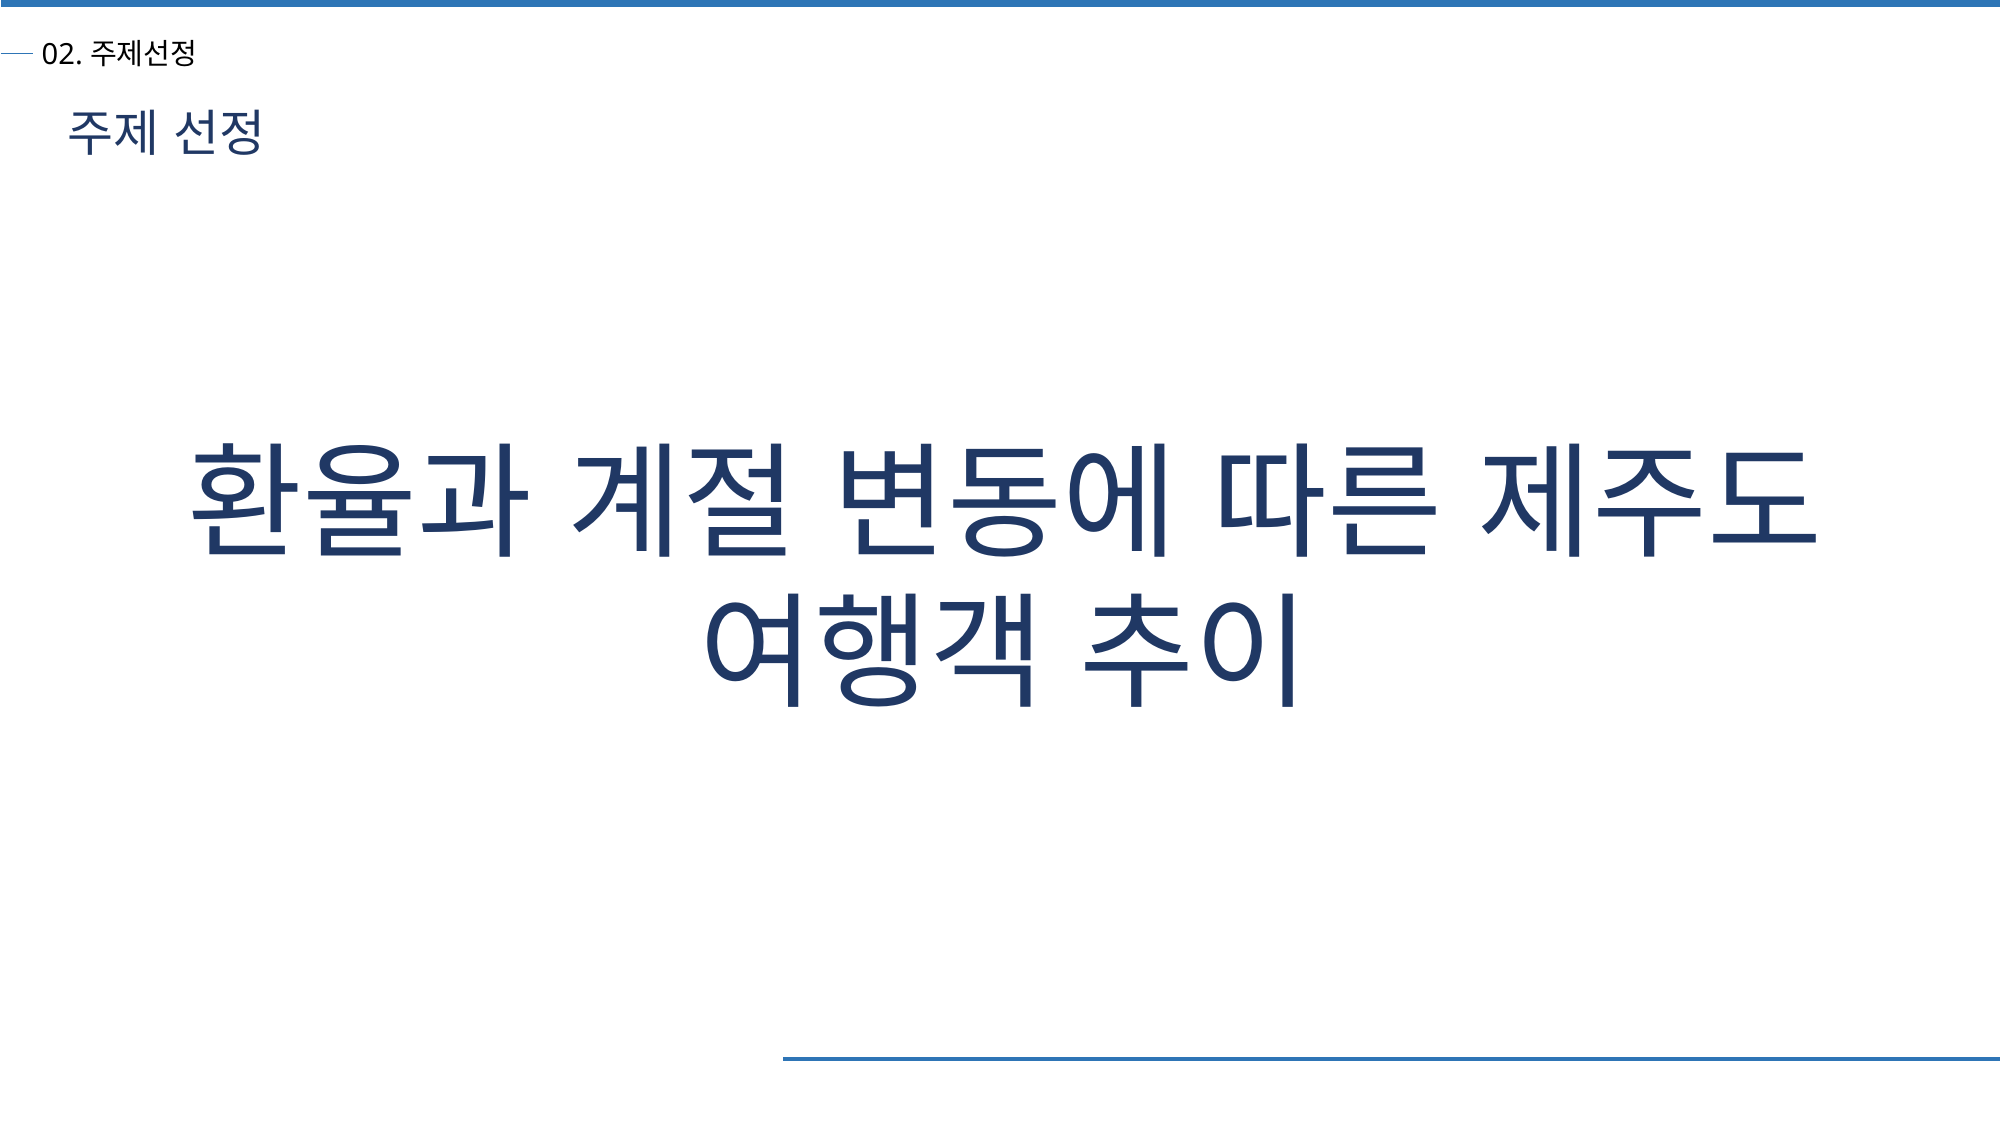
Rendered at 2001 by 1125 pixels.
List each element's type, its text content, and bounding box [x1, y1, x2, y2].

text_box 02.주제선정 [26, 28, 282, 78]
text_box 주제 선정 [53, 94, 1434, 170]
text_box 환율과 계절 변동에 따른 제주도 여행객 추이 [26, 414, 1983, 730]
